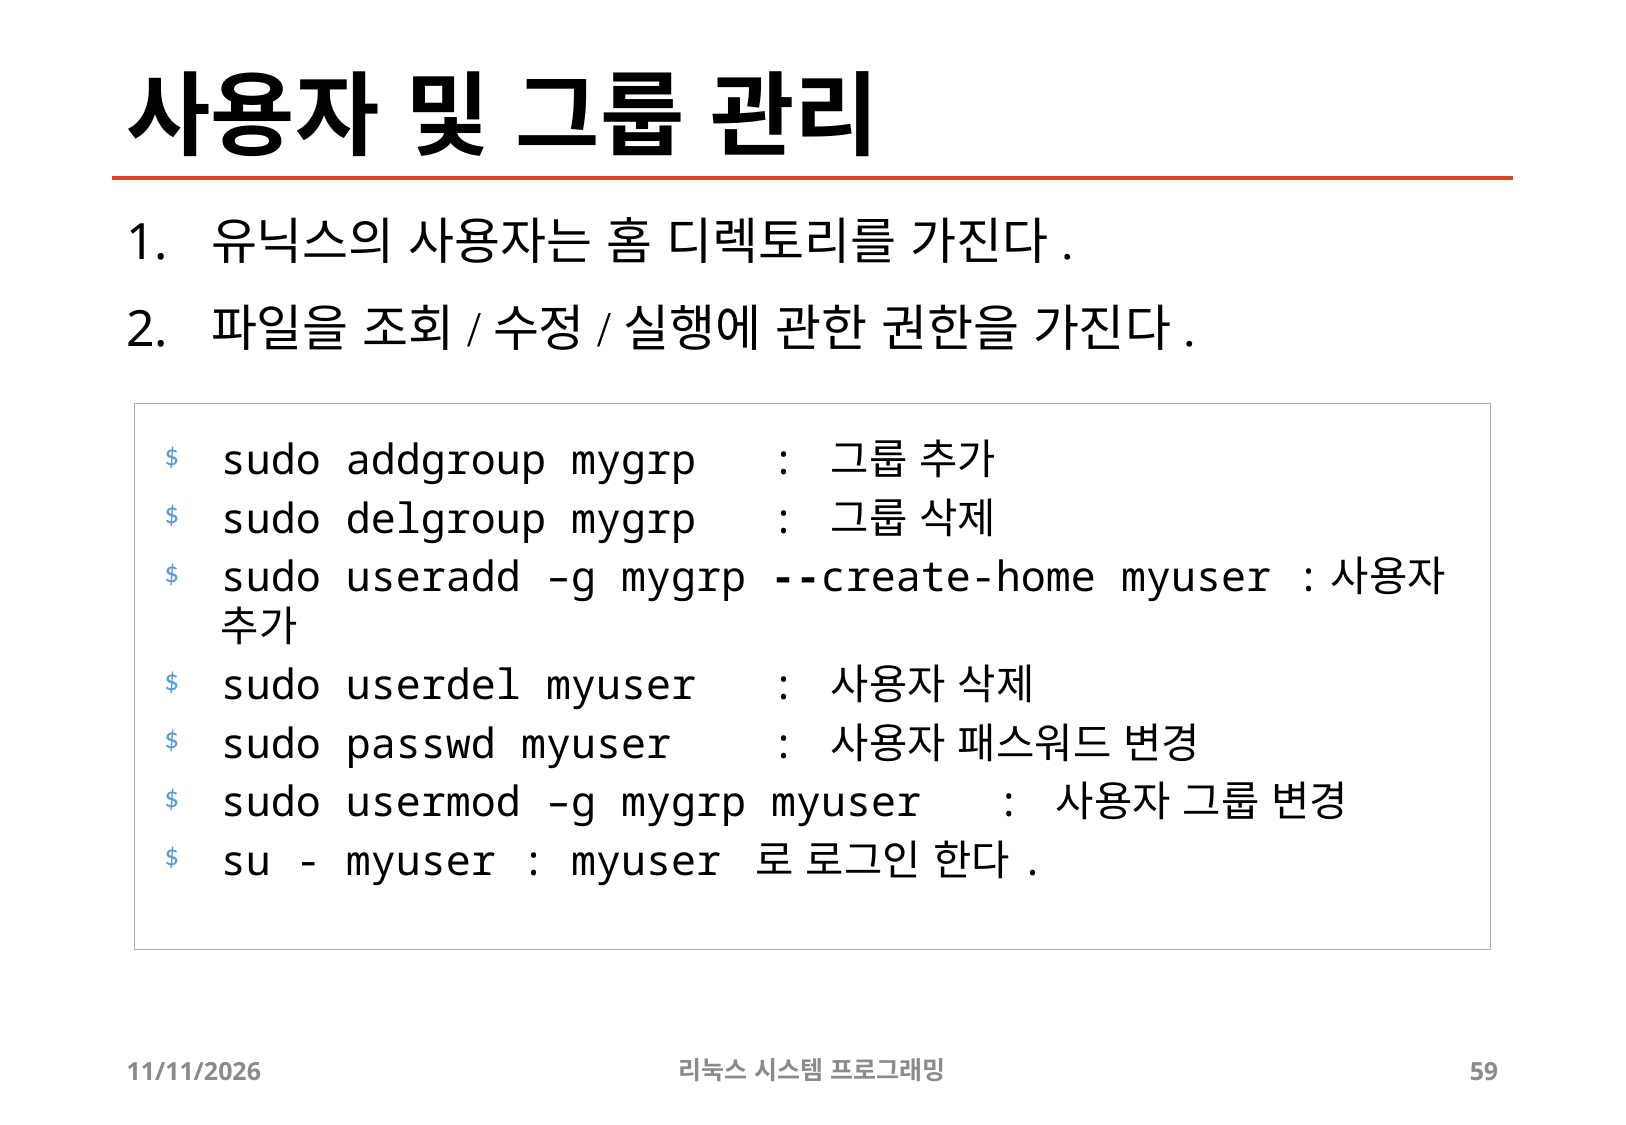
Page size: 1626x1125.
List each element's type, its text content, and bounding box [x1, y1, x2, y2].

footer 리눅스 시스템 프로그래밍 [538, 1042, 1087, 1103]
text_box sudo addgroup mygrp : 그룹 추가 sudo delgroup mygrp : 그룹 삭제 sudo useradd –g mygrp --create-home myuser :사용자 추가 sudo userdel myuser : 사용자 삭제 sudo passwd myuser : 사용자 패스워드 변경 sudo usermod –g mygrp myuser : 사용자 그룹 변경 su - myuser : myuser 로 로그인 한다. [134, 403, 1491, 950]
title 사용자 및 그룹 관리 [111, 59, 1514, 179]
list 유닉스의 사용자는 홈 디렉토리를 가진다. 파일을 조회/수정/실행에 관한 권한을 가진다. [111, 196, 1514, 386]
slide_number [111, 1042, 303, 1103]
slide_number 59 [1433, 1042, 1514, 1103]
